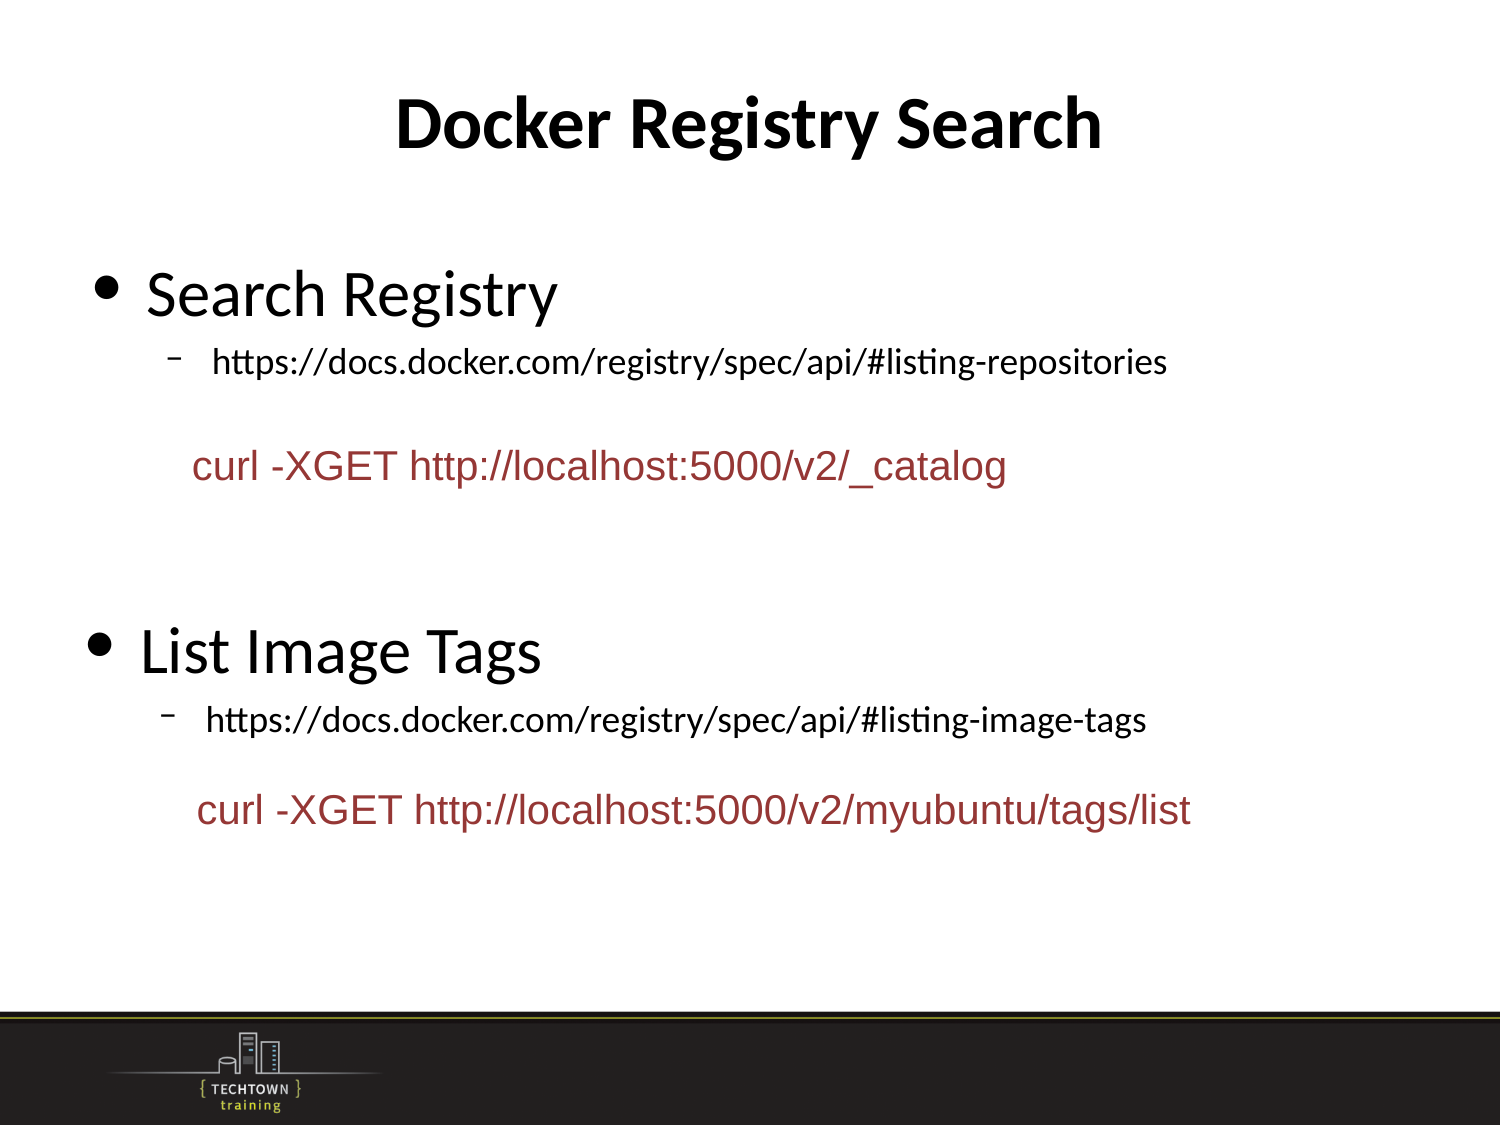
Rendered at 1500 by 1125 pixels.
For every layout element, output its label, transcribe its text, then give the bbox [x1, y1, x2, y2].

picture [0, 0, 1500, 1125]
text_box curl -XGET http://localhost:5000/v2/_catalog [177, 431, 1023, 496]
title Docker Registry Search [75, 24, 1425, 213]
text_box List Image Tags https://docs.docker.com/registry/spec/api/#listing-image-tags [68, 599, 1419, 764]
list Search Registry https://docs.docker.com/registry/spec/api/#listing-repositories [75, 242, 1425, 407]
text_box curl -XGET http://localhost:5000/v2/myubuntu/tags/list [181, 775, 1207, 841]
